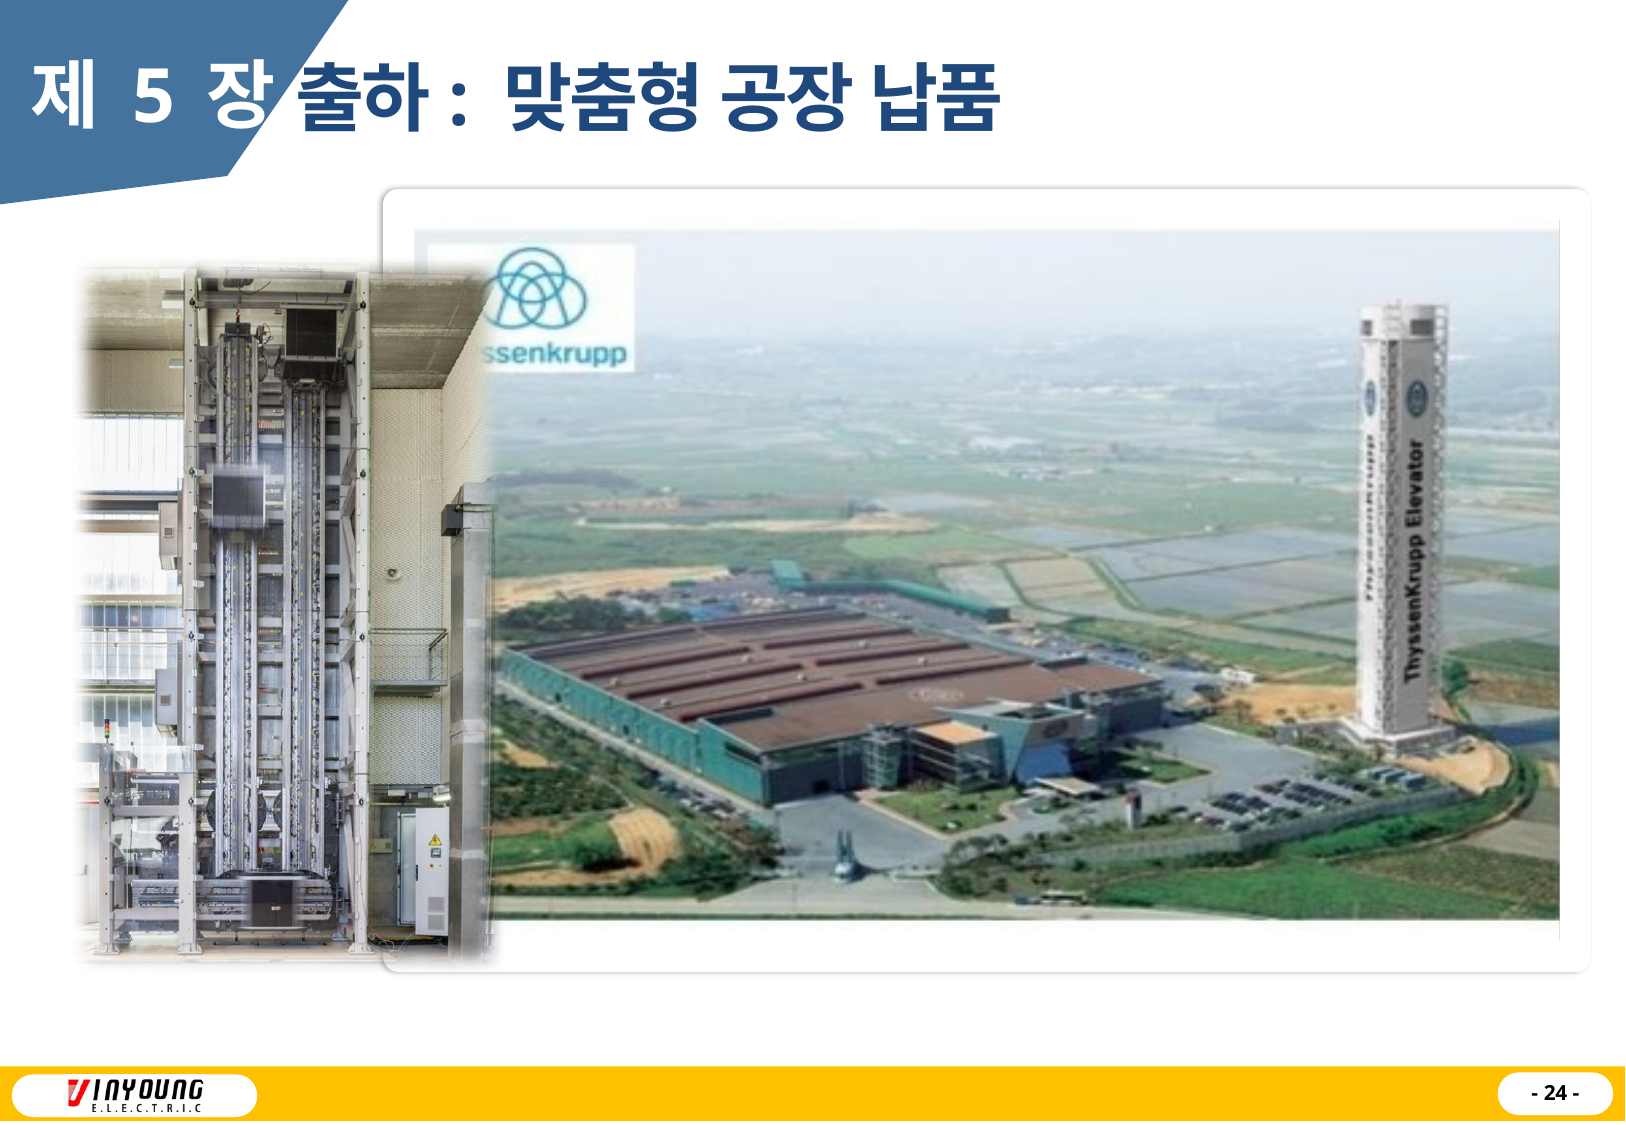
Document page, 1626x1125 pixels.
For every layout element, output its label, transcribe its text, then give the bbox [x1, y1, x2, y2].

picture [64, 1074, 205, 1117]
text_box 제 5 장 [16, 40, 291, 146]
text_box 출하: 맞춤형 공장 납품 [280, 42, 1402, 148]
picture [69, 219, 1560, 977]
